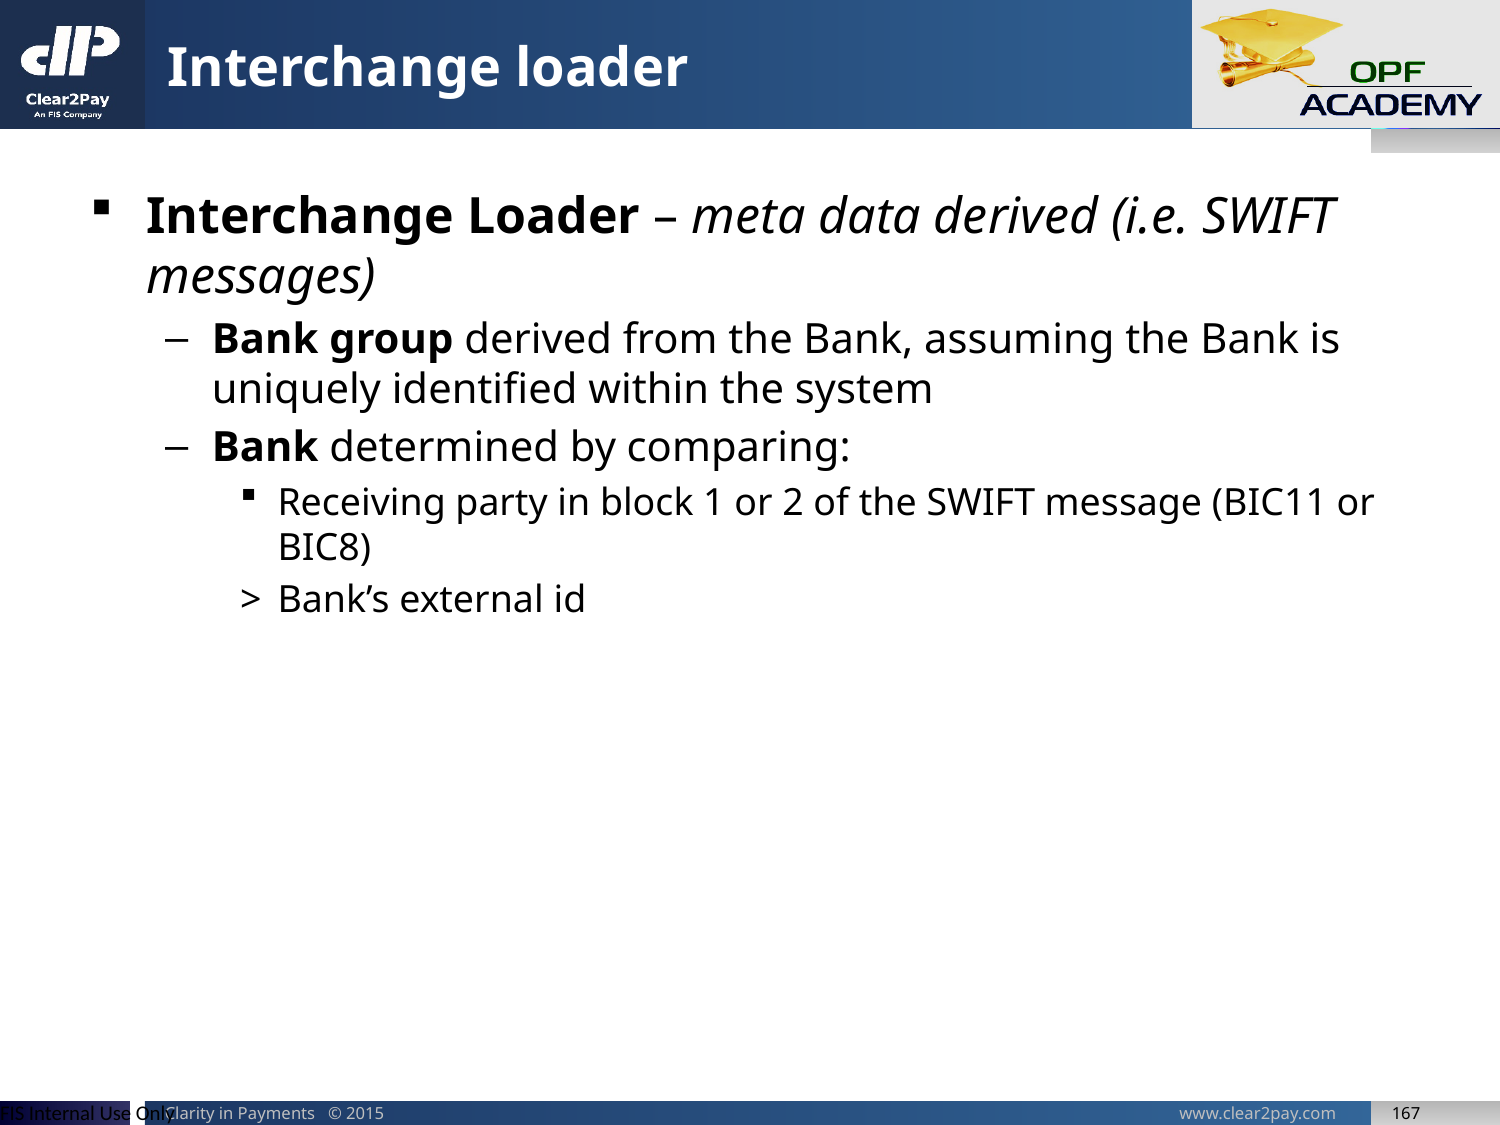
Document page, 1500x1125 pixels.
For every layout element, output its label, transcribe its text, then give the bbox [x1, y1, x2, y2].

picture [0, 0, 145, 129]
list Interchange Loader – meta data derived (i.e. SWIFT messages) Bank group derived from the Bank, assuming the Bank is uniquely identified within the system Bank determined by comparing: Receiving party in block 1 or 2 of the SWIFT message (BIC11 or BIC8) Bank’s external id [75, 175, 1425, 1067]
title Interchange loader [152, 0, 1372, 129]
picture [1372, 0, 1500, 129]
